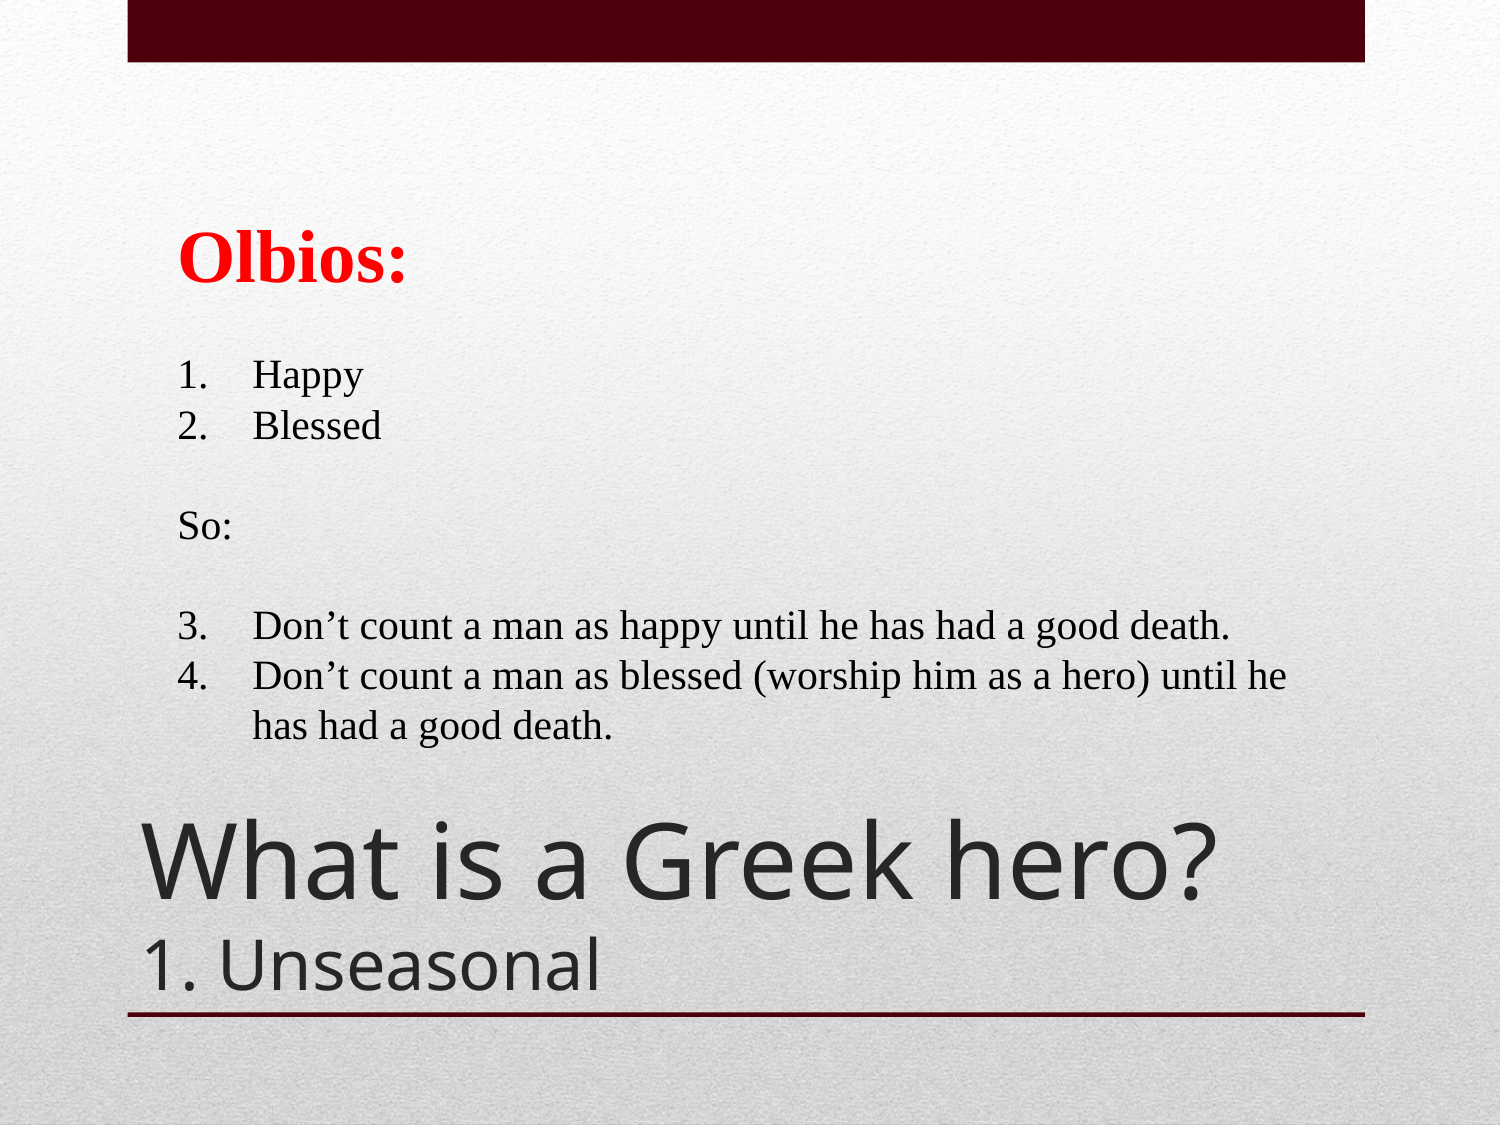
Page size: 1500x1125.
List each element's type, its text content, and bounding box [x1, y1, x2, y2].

text_box Olbios: Happy Blessed So: Don’t count a man as happy until he has had a good death. Don’t count a man as blessed (worship him as a hero) until he has had a good death. [162, 199, 1350, 805]
title What is a Greek hero? 1. Unseasonal [125, 750, 1238, 1013]
